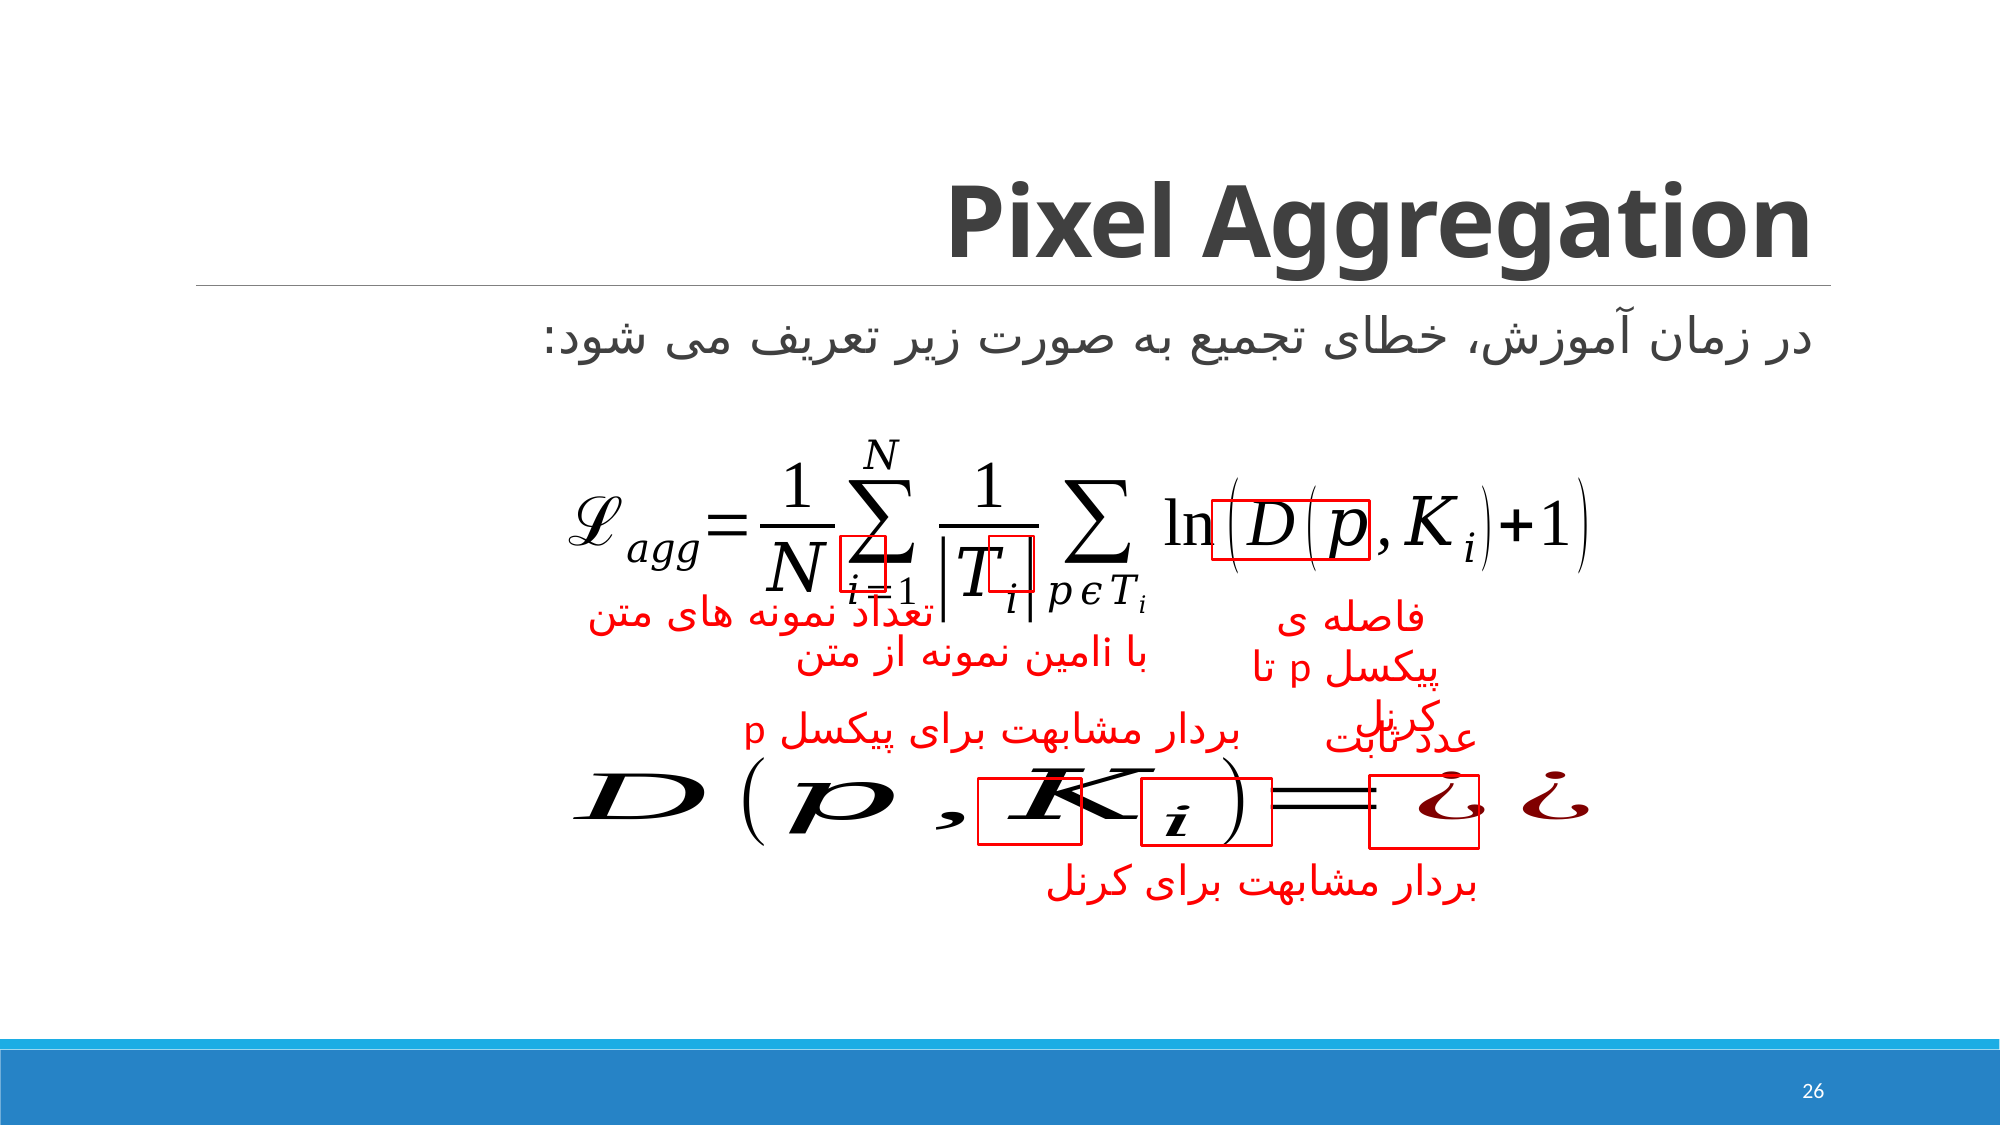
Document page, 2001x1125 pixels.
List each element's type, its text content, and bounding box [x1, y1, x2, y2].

title Pixel Aggregation [180, 47, 1830, 285]
text_box [839, 535, 887, 577]
text_box بردار مشابهت برای پیکسل p [715, 694, 1257, 760]
text_box [1211, 499, 1371, 561]
text_box عدد ثابت [1309, 703, 1508, 769]
text_box با iامین نمونه از متن [780, 617, 1165, 683]
text_box [988, 535, 1035, 593]
list در زمان آموزش، خطای تجمیع به صورت زیر تعریف می شود: [180, 302, 1830, 963]
slide_number 26 [1624, 1059, 1840, 1120]
text_box [977, 777, 1083, 846]
text_box [1368, 774, 1480, 850]
text_box تعداد نمونه های متن [558, 577, 951, 642]
text_box [1140, 777, 1273, 847]
